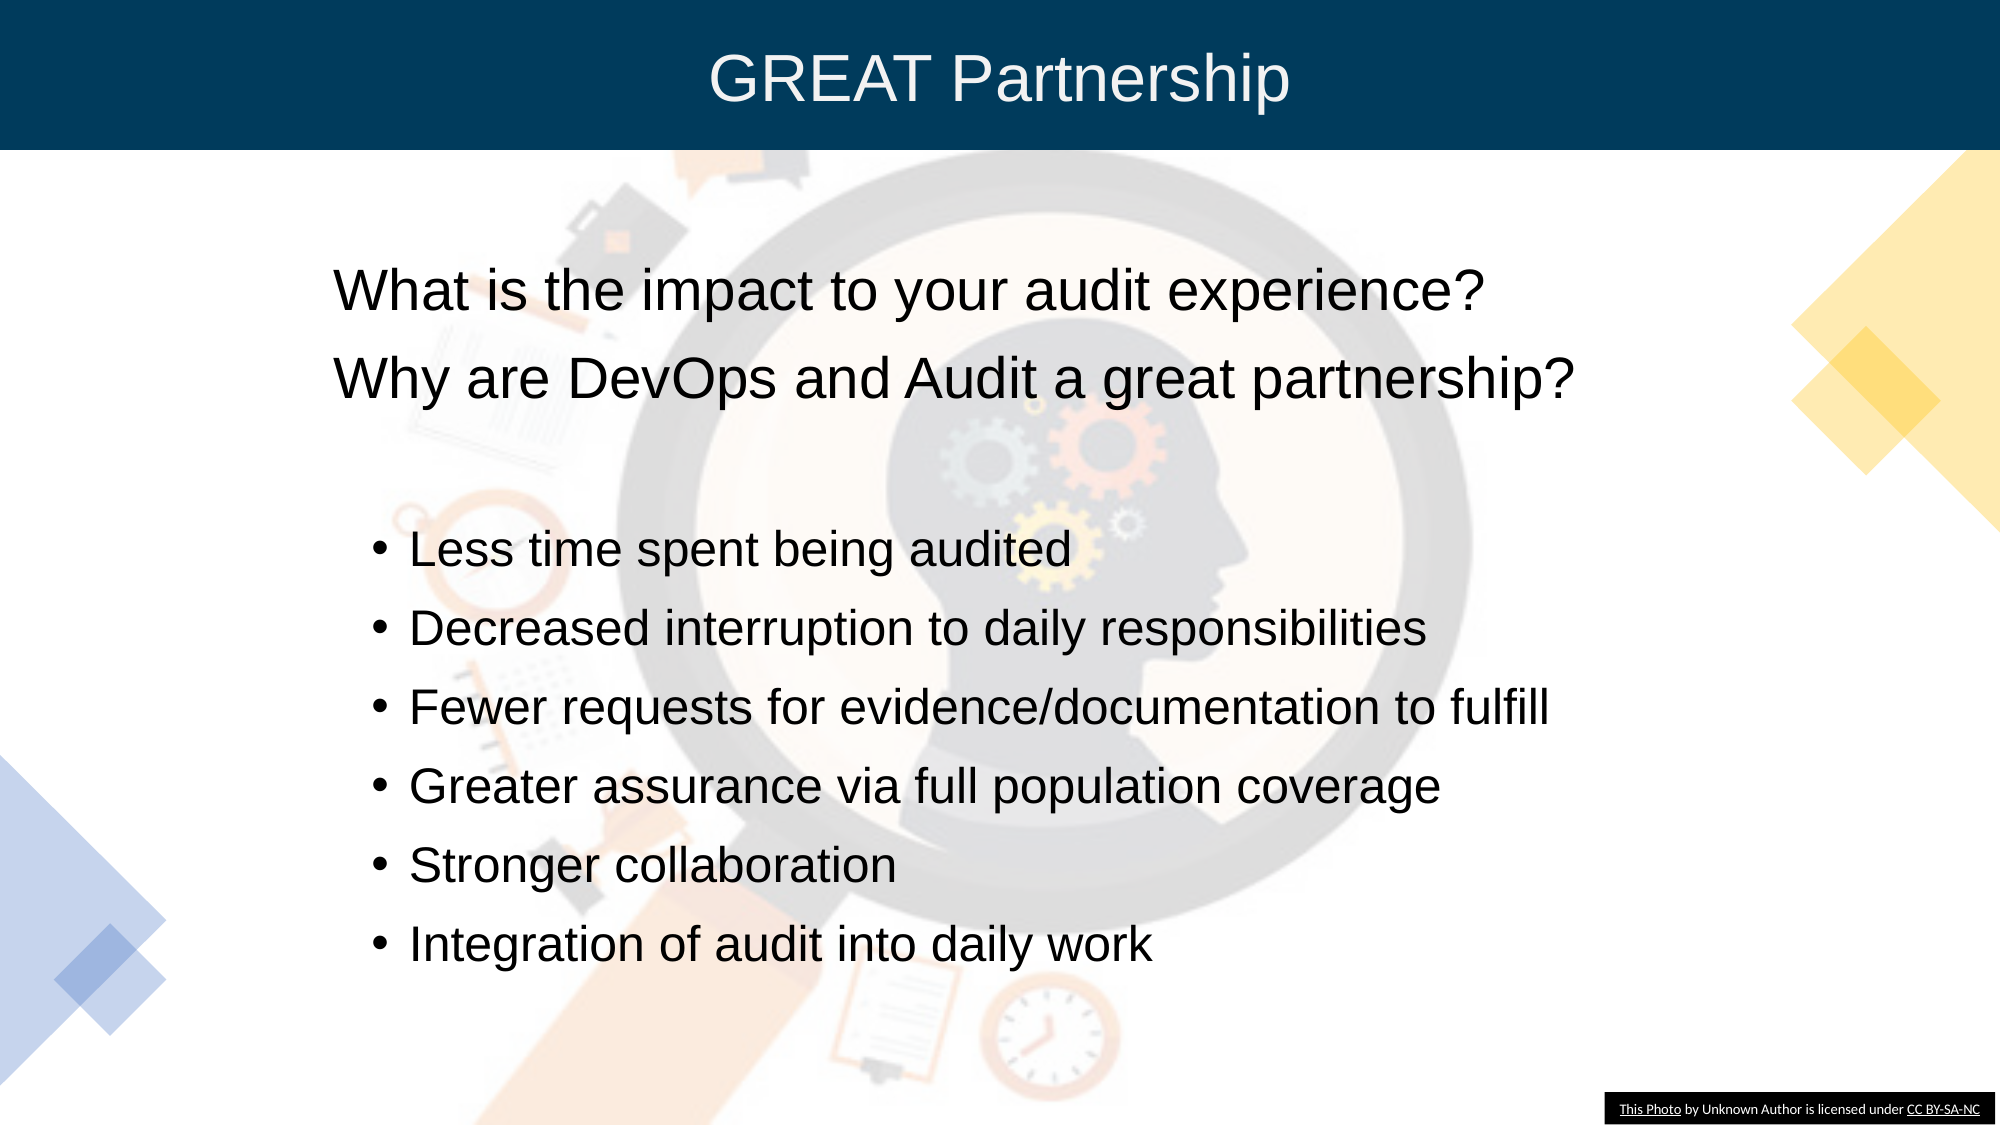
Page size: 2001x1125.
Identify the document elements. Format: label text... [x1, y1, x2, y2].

picture [0, 89, 2000, 1125]
text_box GREAT Partnership [0, 0, 2000, 89]
